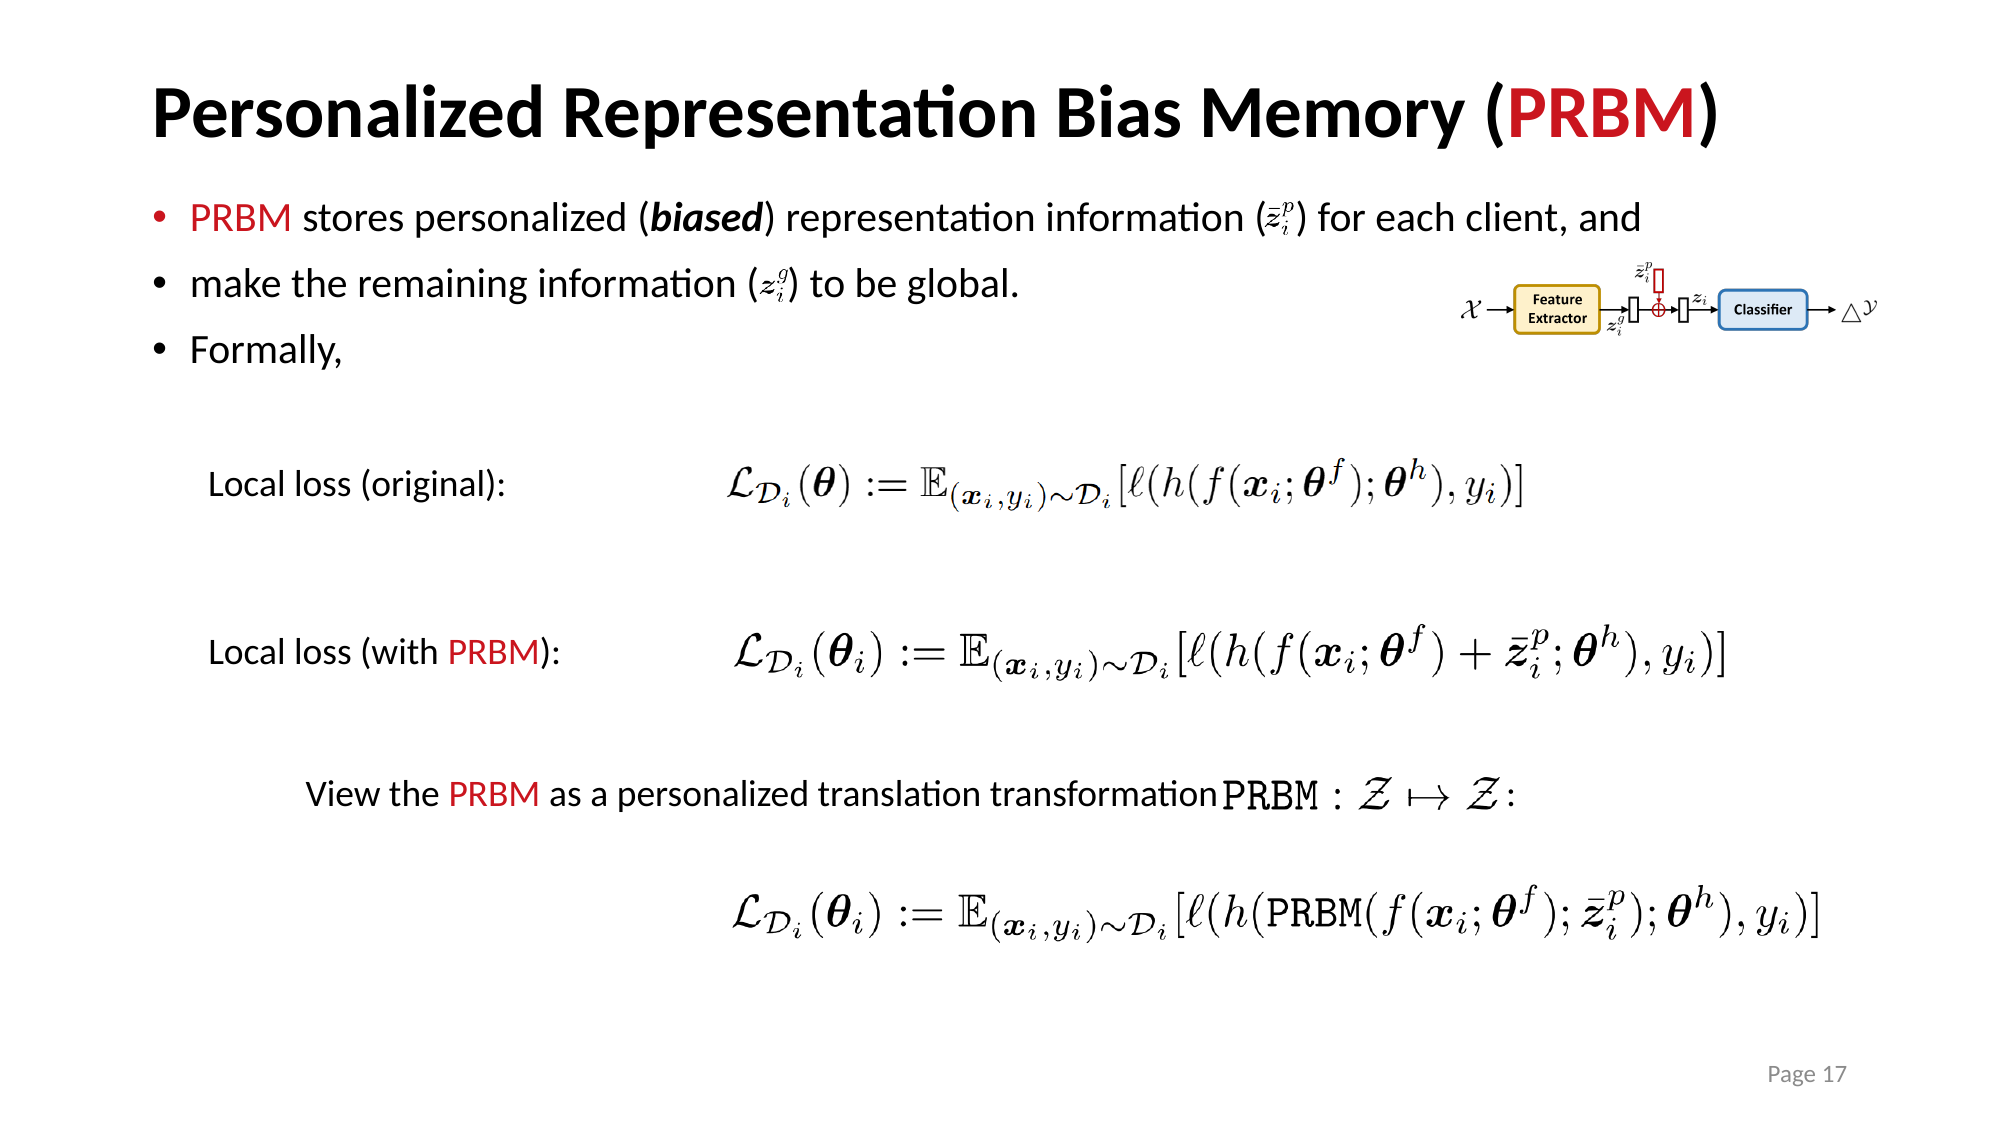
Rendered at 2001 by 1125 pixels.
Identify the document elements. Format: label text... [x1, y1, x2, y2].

picture [759, 269, 788, 302]
picture [723, 618, 1728, 689]
slide_number Page 17 [1412, 1042, 1863, 1103]
text_box Local loss (with PRBM): [193, 619, 577, 679]
picture [723, 455, 1529, 516]
title Personalized Representation Bias Memory (PRBM) [137, 59, 1863, 167]
picture [1461, 262, 1877, 337]
picture [1264, 202, 1294, 235]
list PRBM stores personalized (biased) representation information ( ) for each client, and make the remaining information ( ) to be global. Formally, [137, 188, 1863, 1014]
text_box Local loss (original): [193, 451, 522, 512]
picture [723, 880, 1825, 947]
picture [1219, 768, 1502, 818]
text_box View the PRBM as a personalized translation transformation : [290, 762, 1533, 822]
